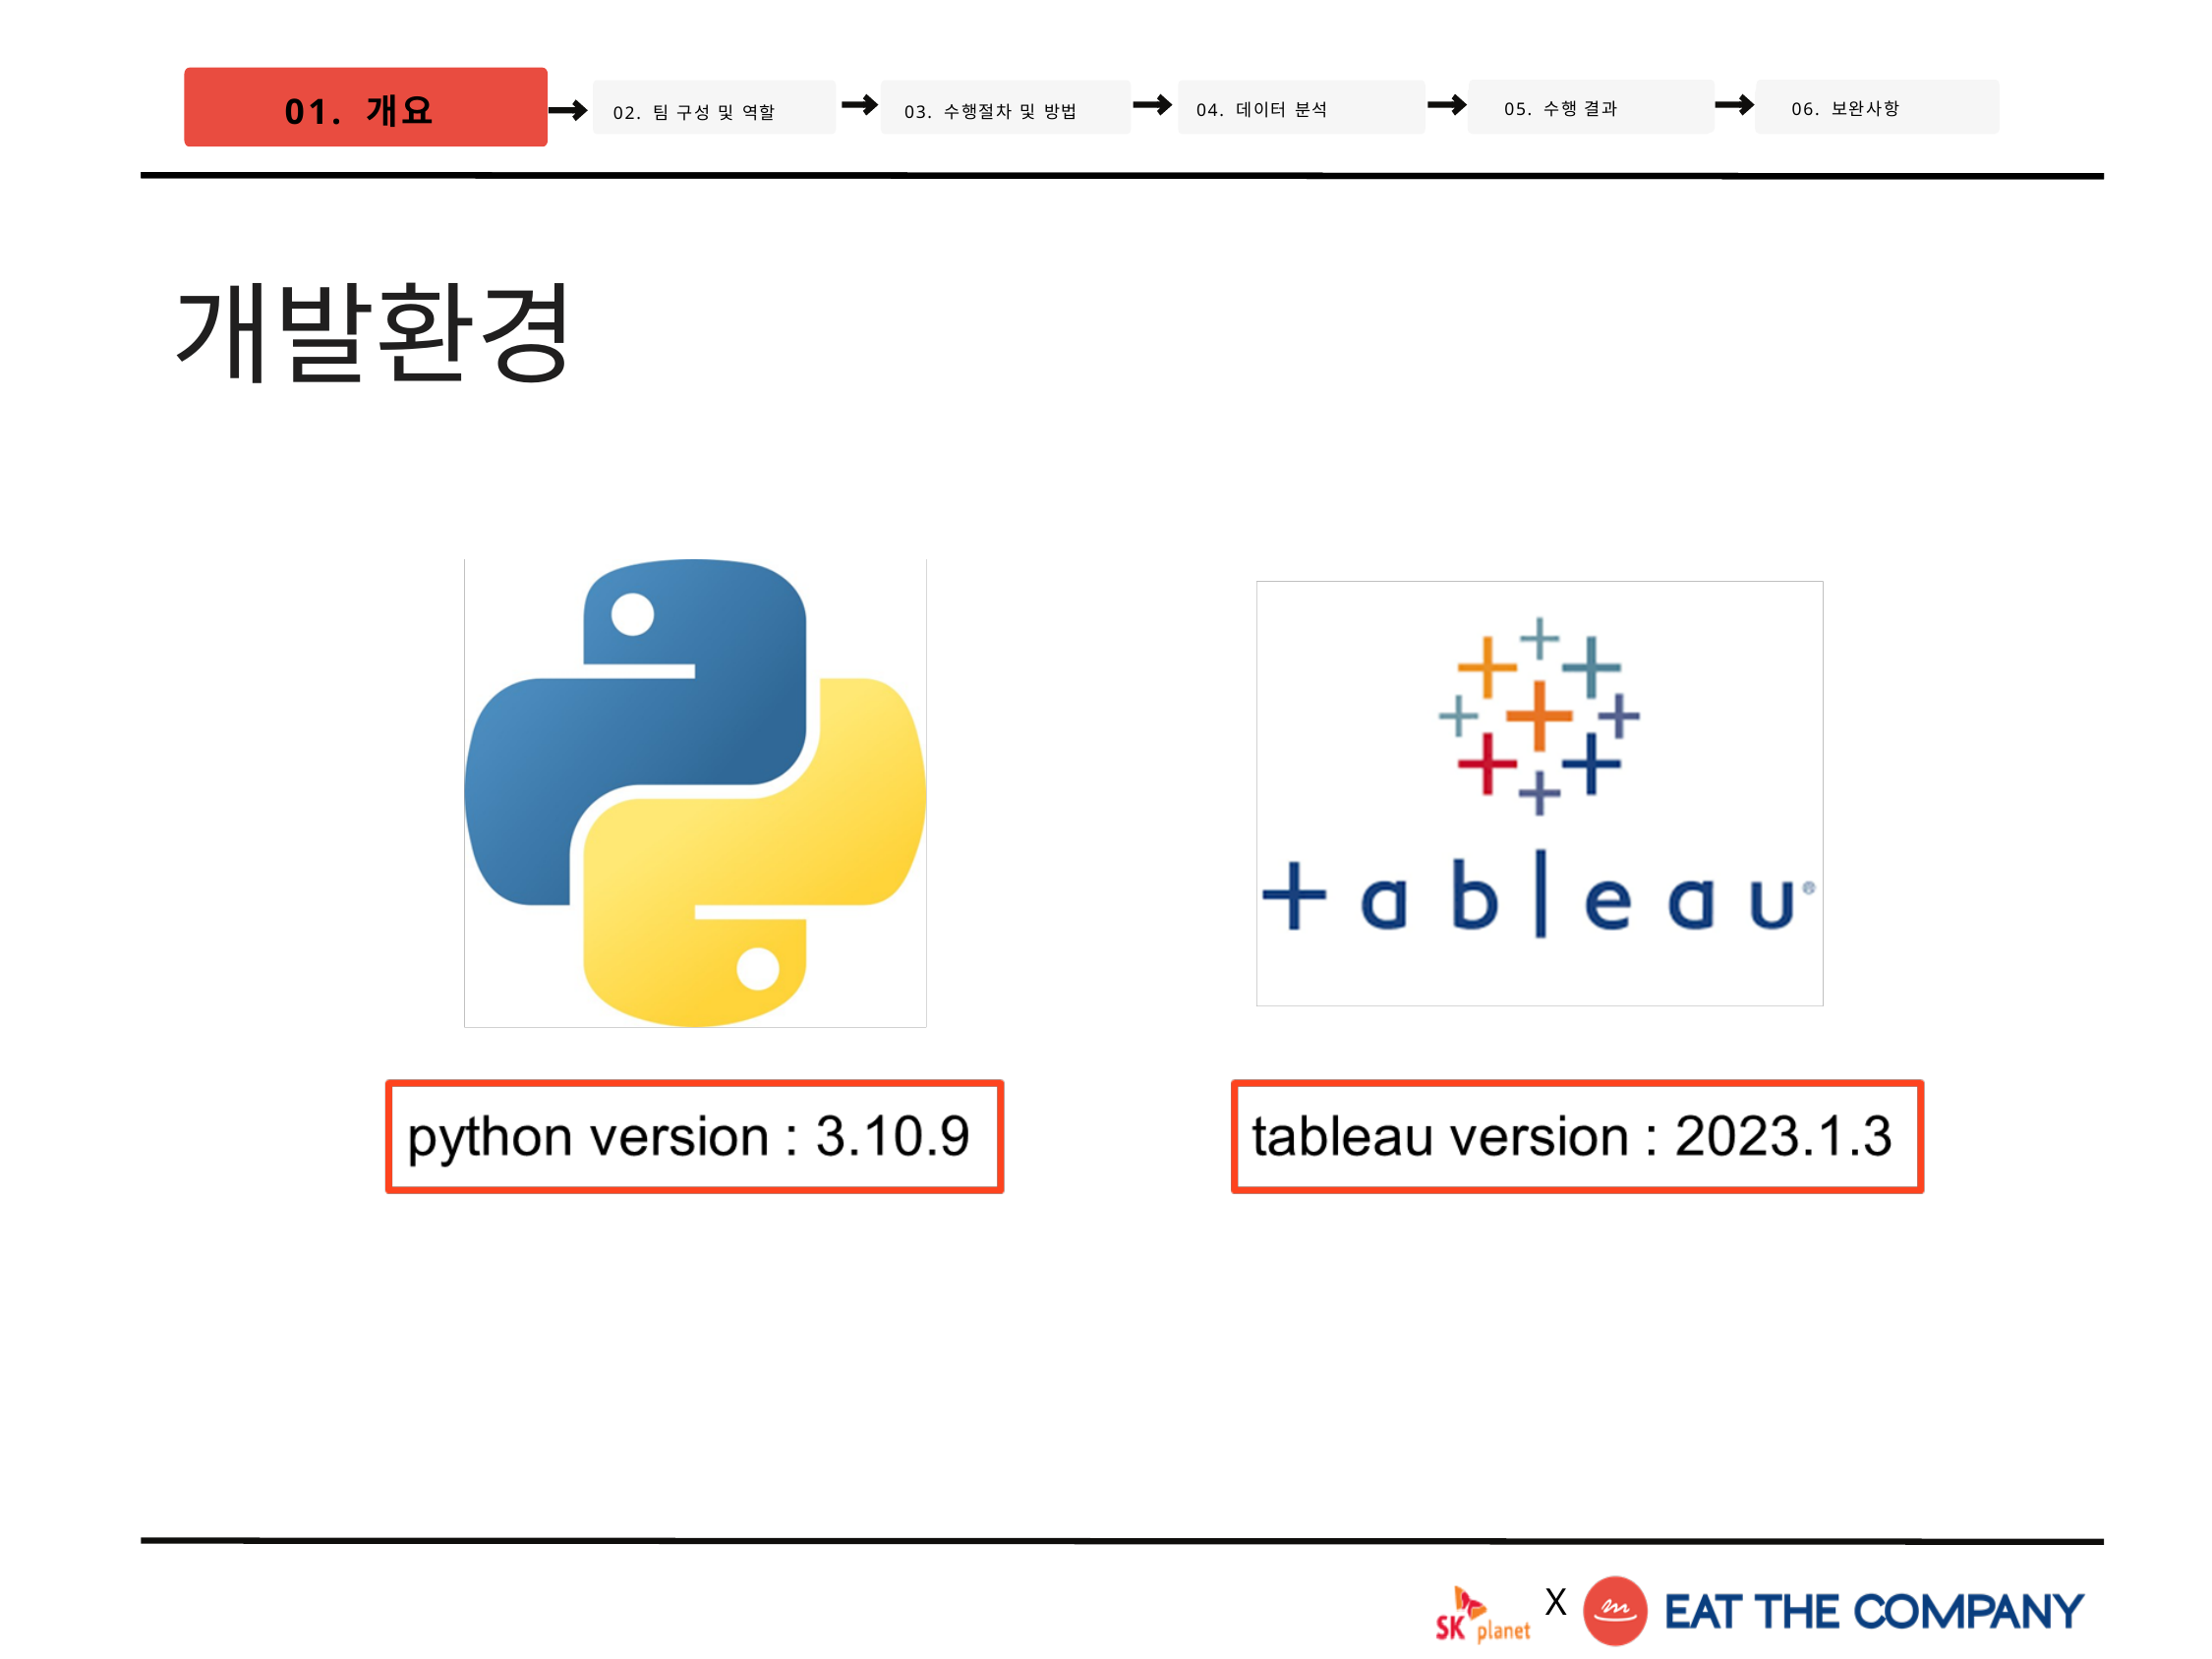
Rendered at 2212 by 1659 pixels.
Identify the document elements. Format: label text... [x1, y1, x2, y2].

text_box 개발환경 [171, 318, 1137, 398]
text_box [373, 559, 1928, 1202]
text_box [141, 1517, 2143, 1659]
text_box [141, 67, 2105, 177]
